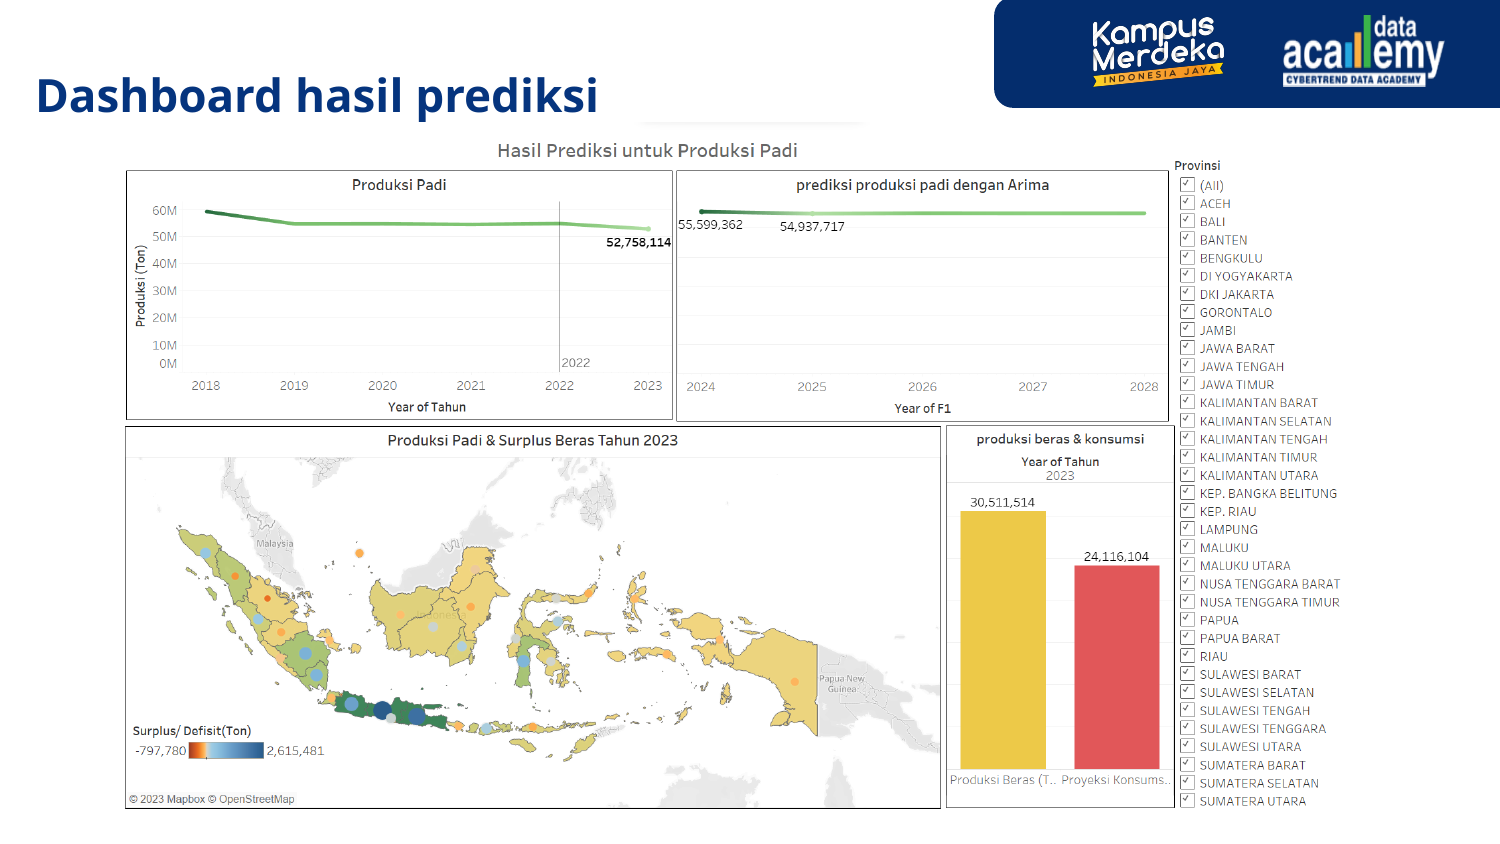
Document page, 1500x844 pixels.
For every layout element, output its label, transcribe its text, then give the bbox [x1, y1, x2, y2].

text_box Dashboard hasil prediksi [35, 31, 801, 123]
picture [1283, 14, 1446, 88]
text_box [993, 0, 1500, 251]
picture [108, 122, 1395, 814]
picture [1093, 17, 1224, 88]
